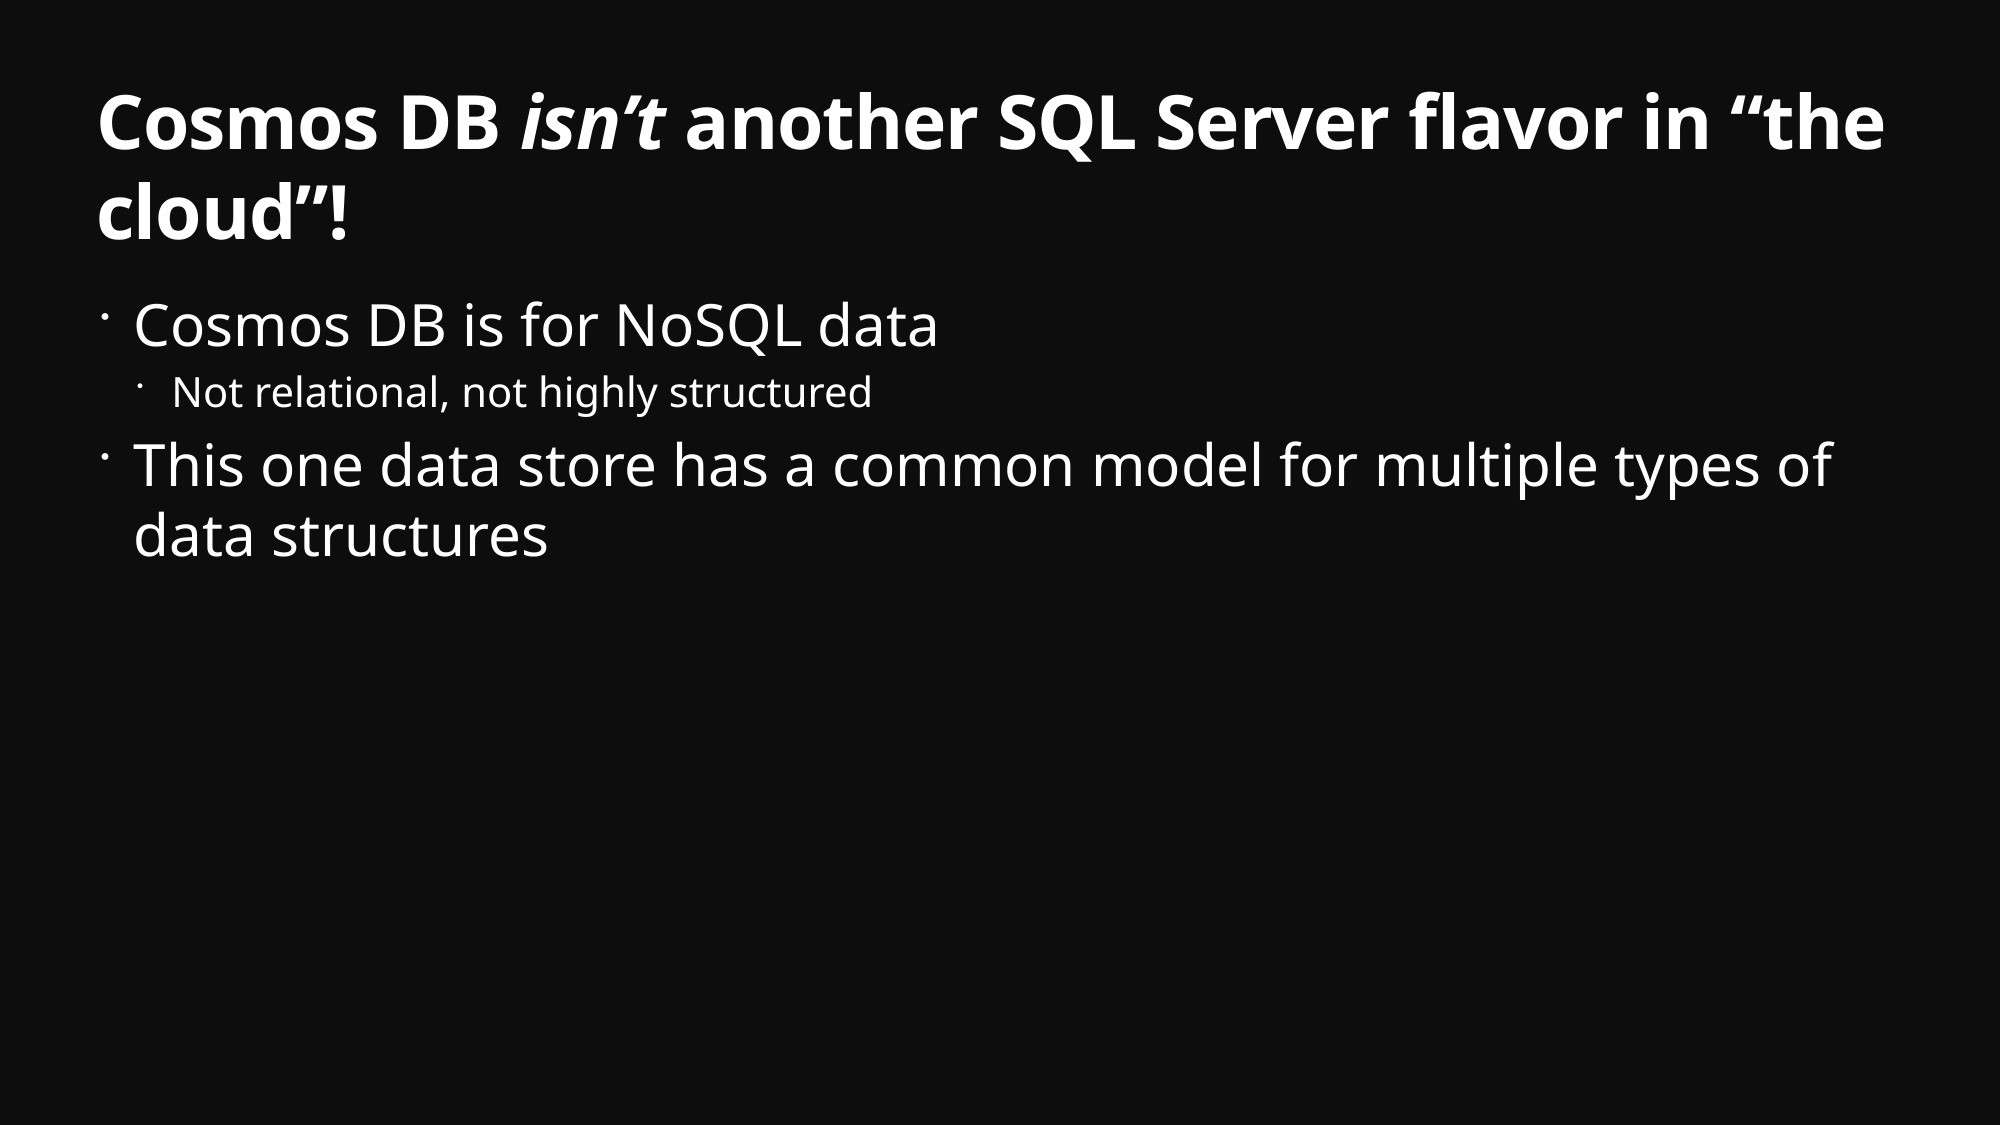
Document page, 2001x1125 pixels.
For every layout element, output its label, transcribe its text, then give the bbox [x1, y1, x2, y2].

title Cosmos DB isn’t another SQL Server flavor in “the cloud”! [96, 75, 1904, 257]
list Cosmos DB is for NoSQL data Not relational, not highly structured This one data store has a common model for multiple types of data structures [96, 287, 1904, 575]
